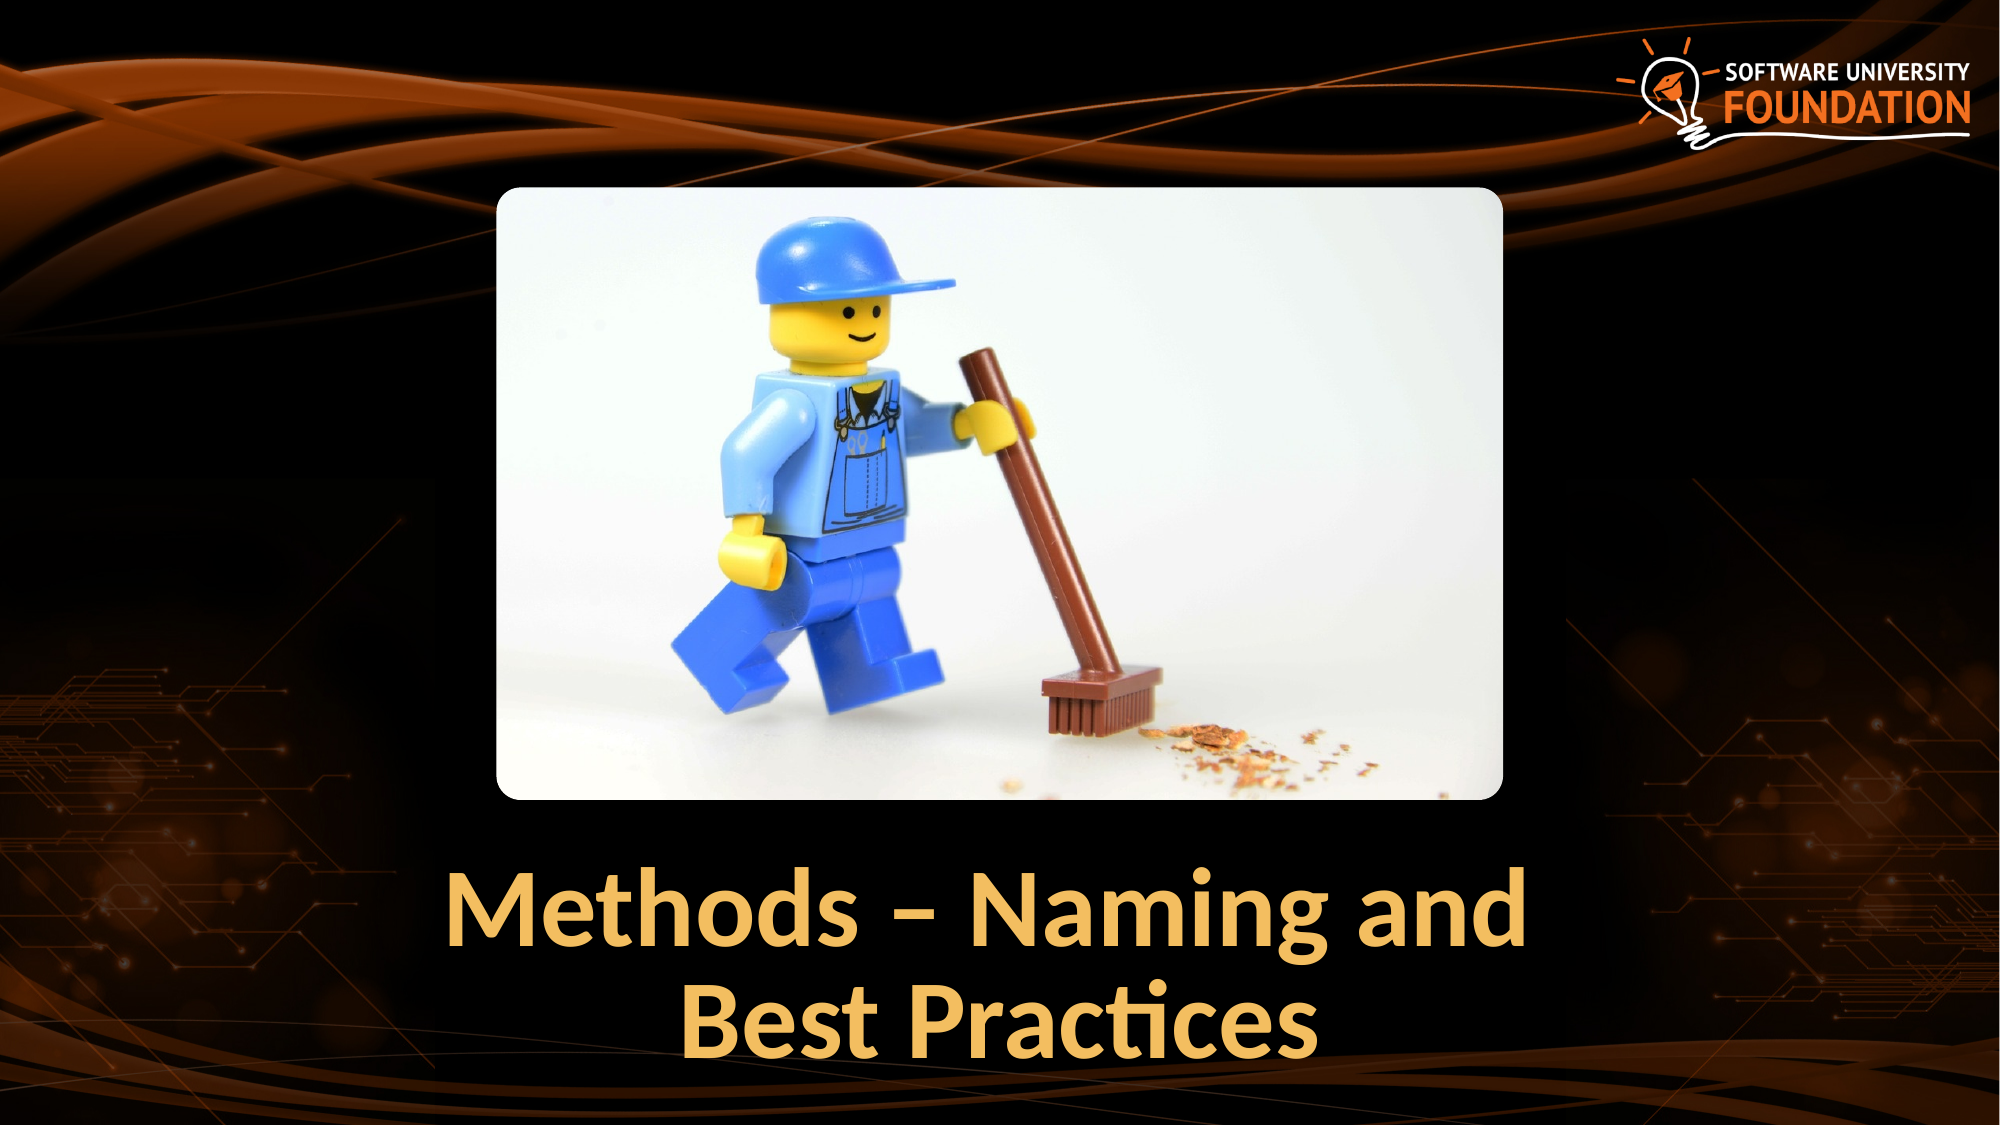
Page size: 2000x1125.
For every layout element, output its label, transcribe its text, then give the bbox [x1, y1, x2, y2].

picture [0, 0, 2000, 1125]
title Methods – Naming and Best Practices [99, 846, 1900, 1088]
